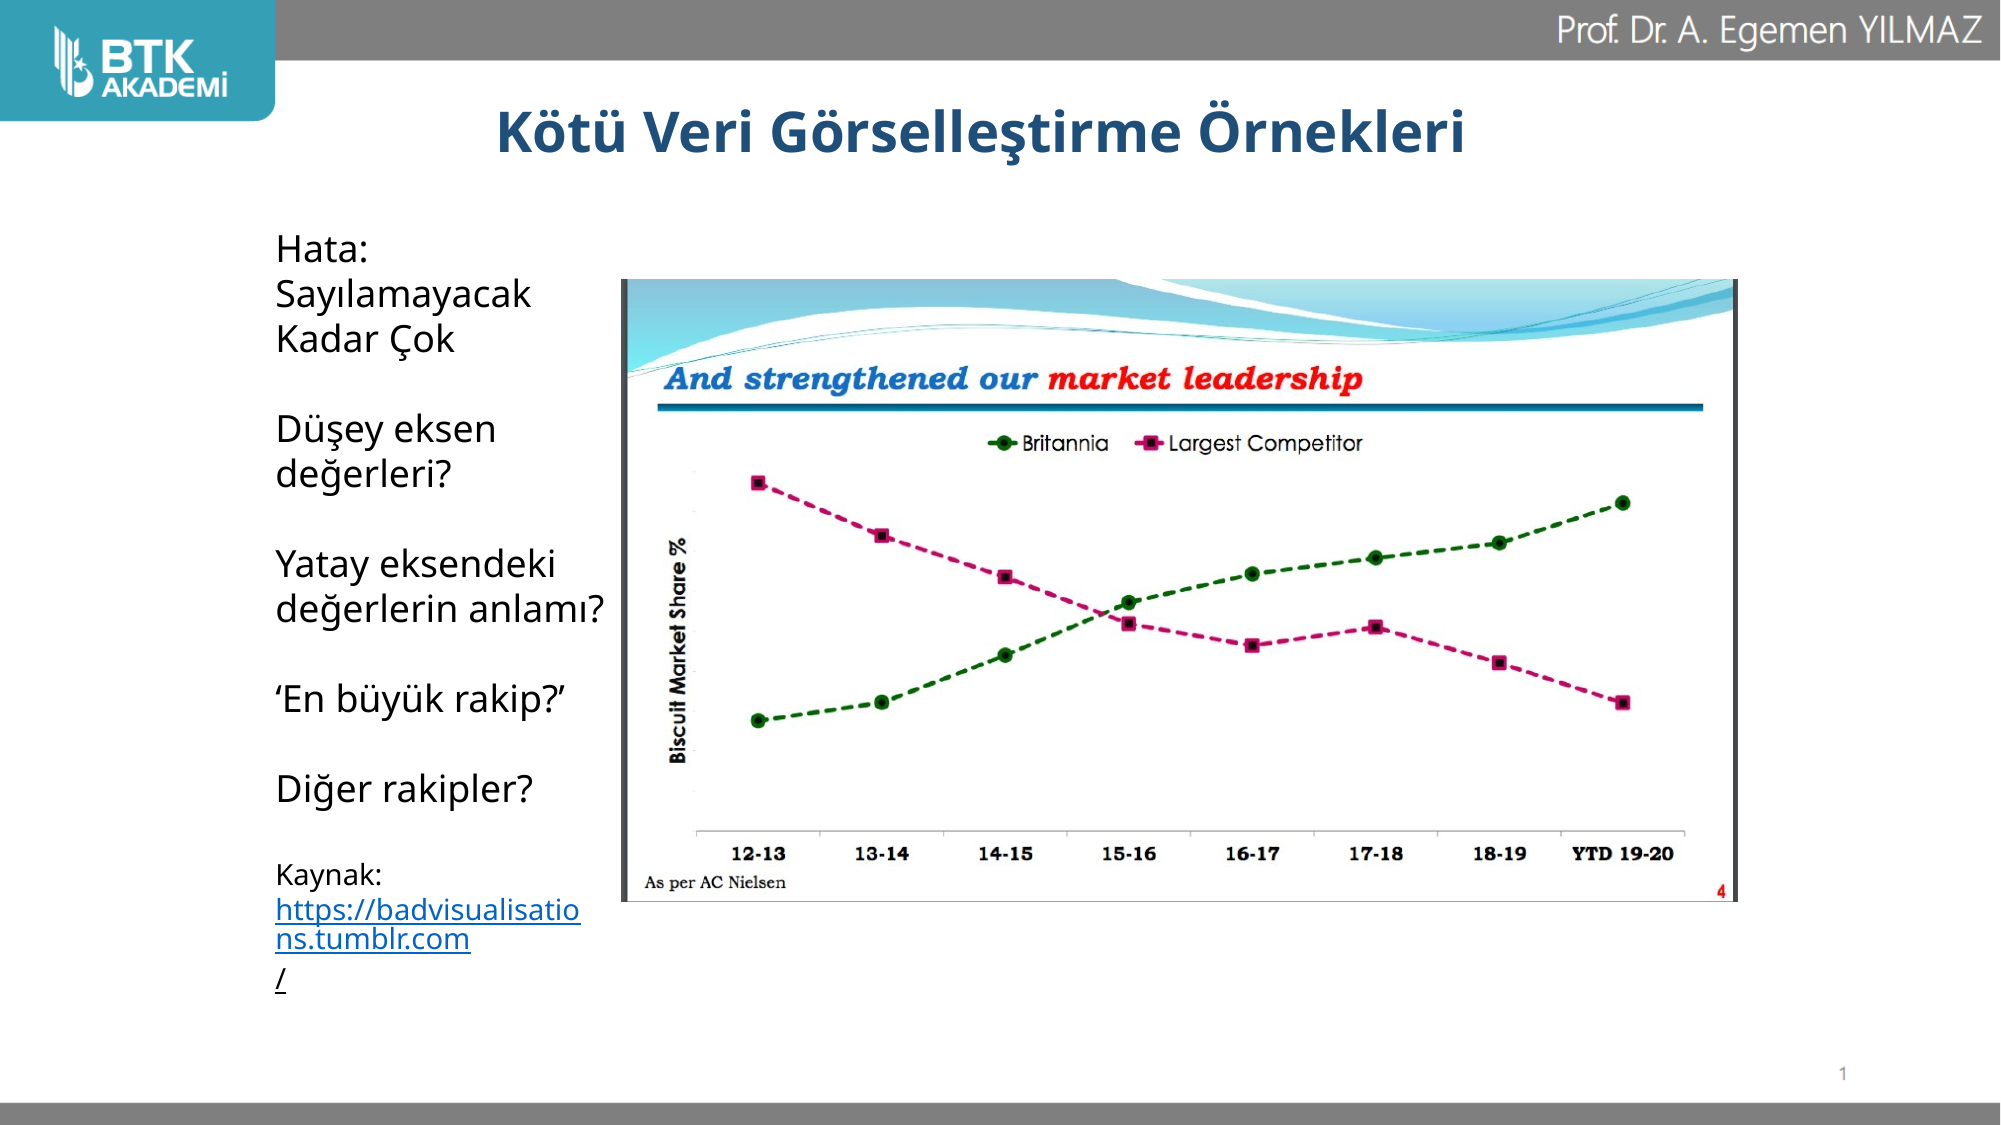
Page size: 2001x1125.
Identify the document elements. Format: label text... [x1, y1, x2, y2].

slide_number 115 [1325, 1042, 1863, 1103]
text_box Hata: Sayılamayacak Kadar Çok Düşey eksen değerleri? Yatay eksendeki değerlerin anlamı? ‘En büyük rakip?’ Diğer rakipler? [260, 217, 639, 818]
title Kötü Veri Görselleştirme Örnekleri [99, 0, 1863, 172]
picture [0, 0, 2001, 1125]
text_box Kaynak: https://badvisualisations.tumblr.com/ [260, 849, 611, 979]
